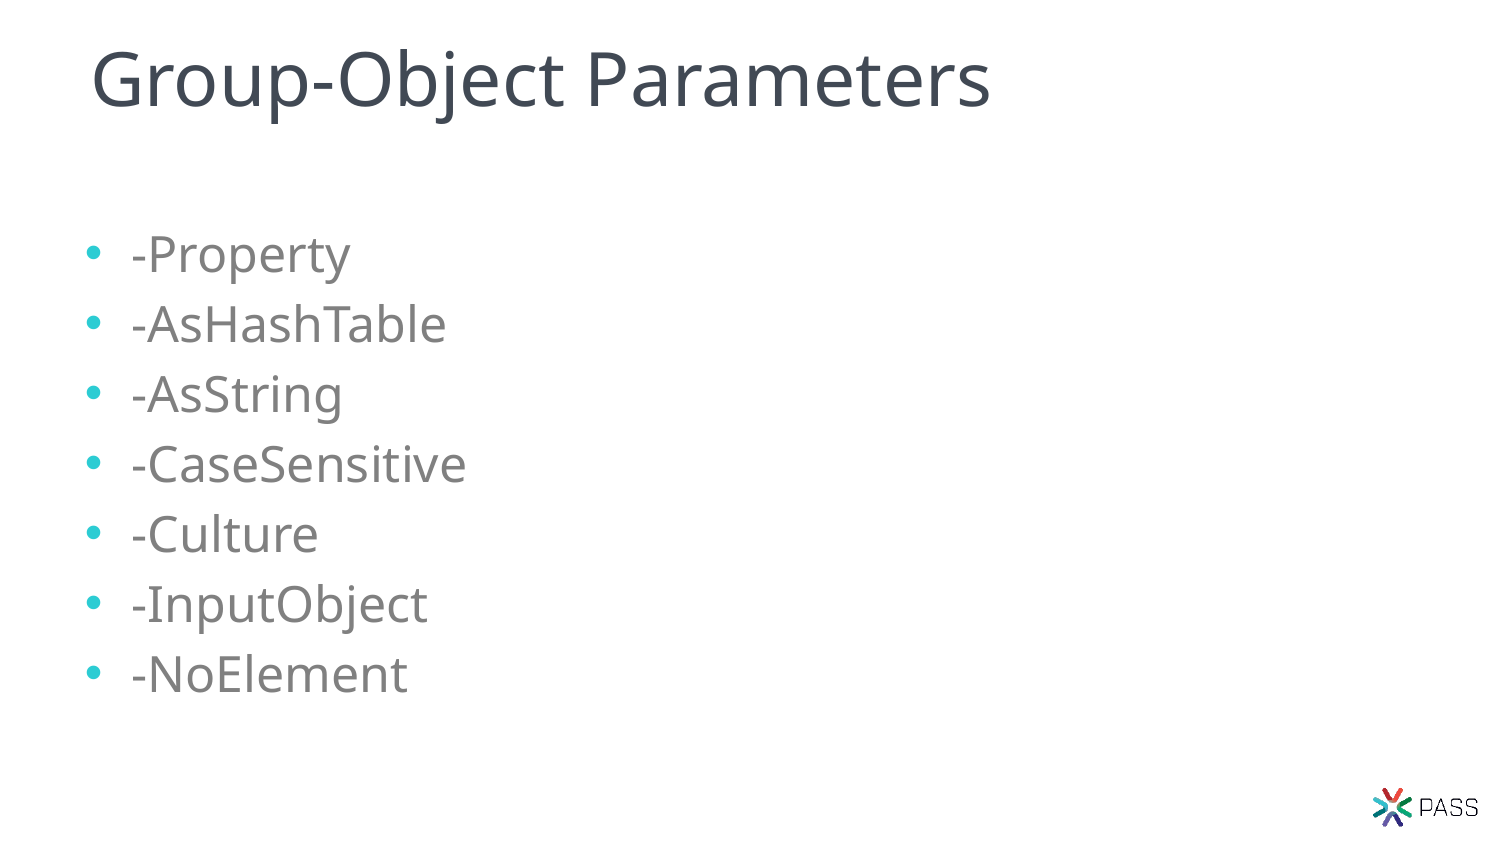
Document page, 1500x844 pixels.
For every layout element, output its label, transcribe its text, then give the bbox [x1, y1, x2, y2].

title Group-Object Parameters [75, 41, 1425, 142]
picture [1371, 785, 1479, 829]
list -Property -AsHashTable -AsString -CaseSensitive -Culture -InputObject -NoElement [69, 215, 1425, 798]
